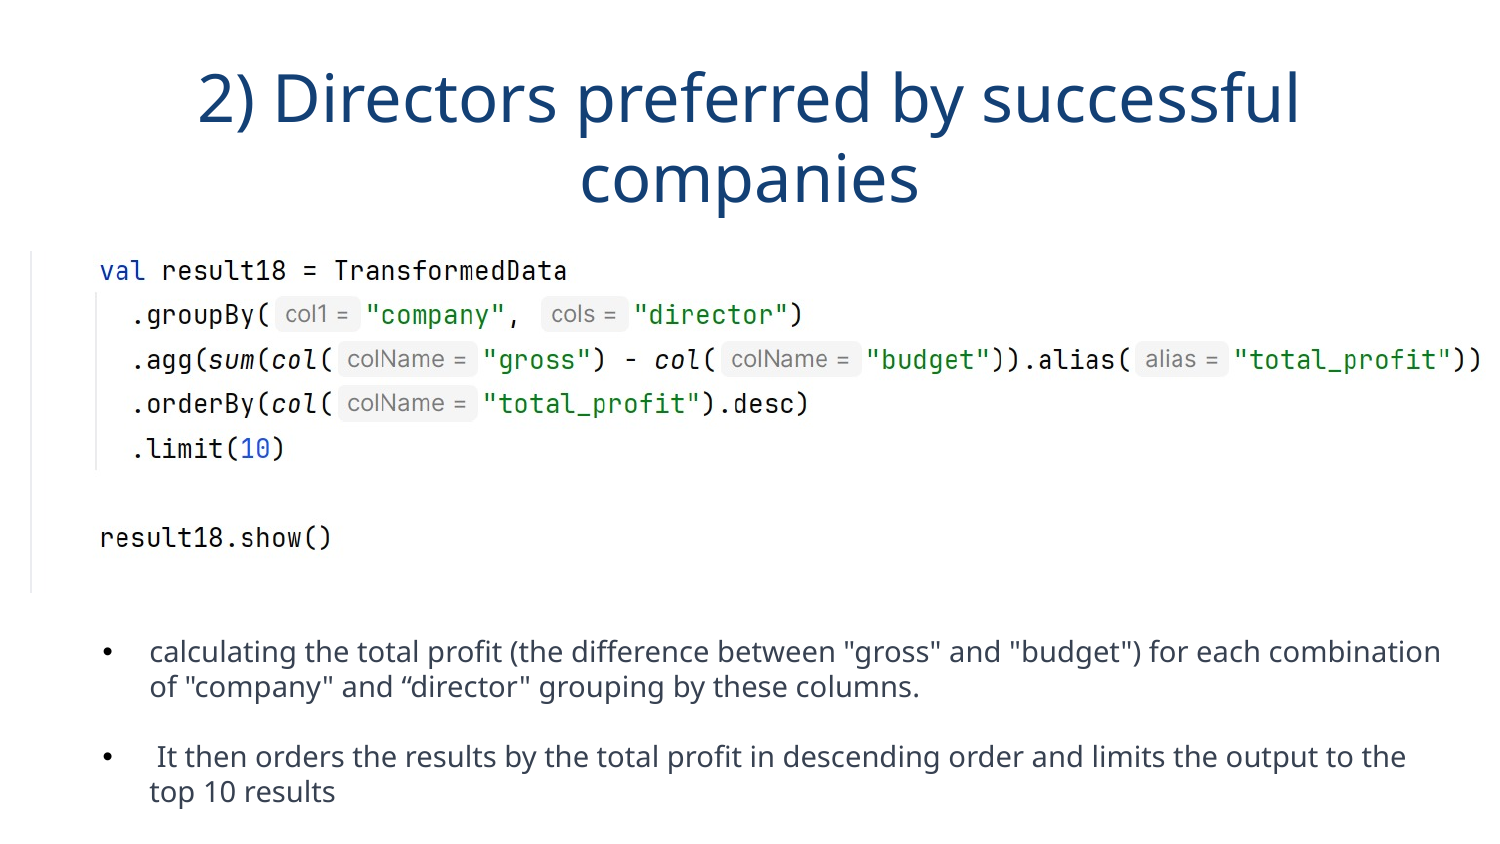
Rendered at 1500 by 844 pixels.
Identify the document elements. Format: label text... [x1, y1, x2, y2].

title 2) Directors preferred by successful companies [170, 96, 1330, 176]
picture [30, 251, 1486, 593]
text_box calculating the total profit (the difference between "gross" and "budget") for each combination of "company" and “director" grouping by these columns. It then orders the results by the total profit in descending order and limits the output to the top 10 results [87, 626, 1466, 816]
